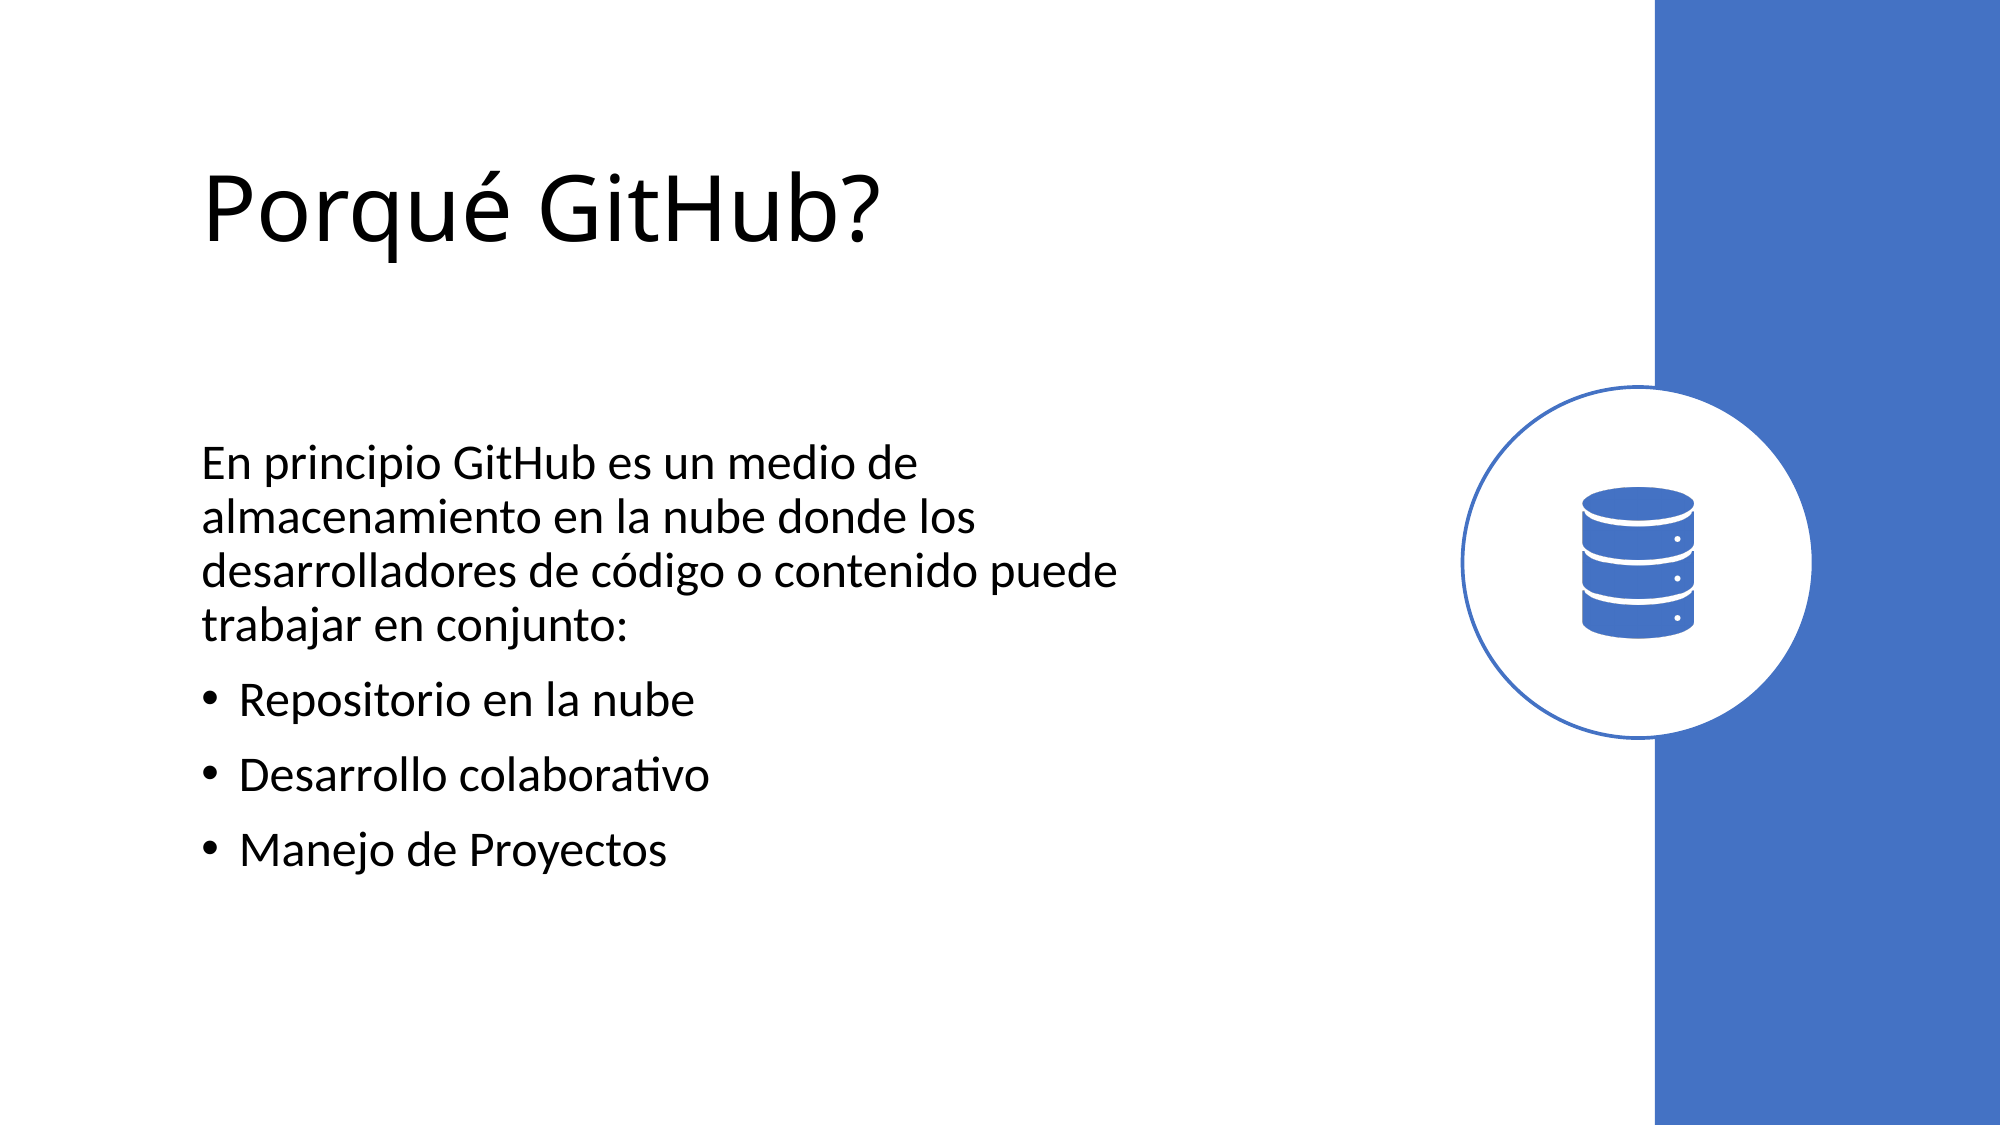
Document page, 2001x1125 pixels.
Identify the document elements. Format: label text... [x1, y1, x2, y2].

list En principio GitHub es un medio de almacenamiento en la nube donde los desarrolladores de código o contenido puede trabajar en conjunto: Repositorio en la nube Desarrollo colaborativo Manejo de Proyectos [186, 373, 1248, 940]
picture [1544, 468, 1732, 657]
text_box [1654, 0, 2000, 1125]
text_box [1461, 385, 1815, 740]
title Porqué GitHub? [186, 102, 1413, 321]
